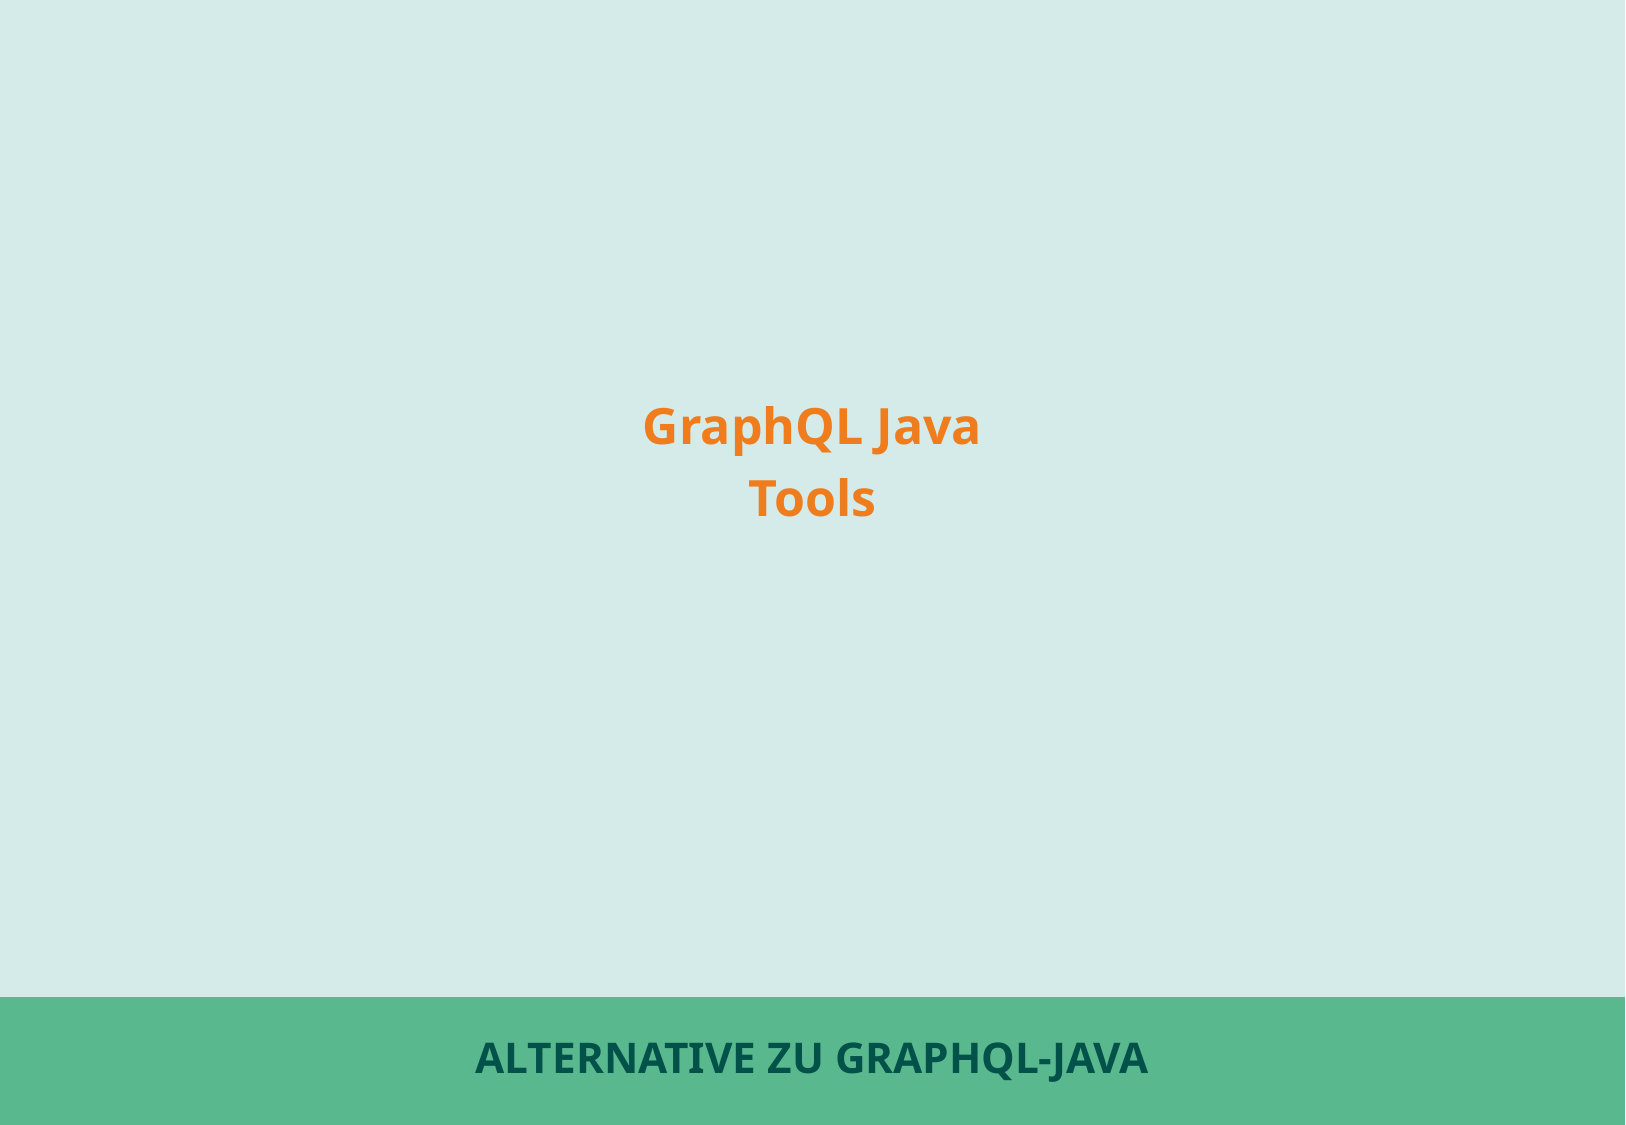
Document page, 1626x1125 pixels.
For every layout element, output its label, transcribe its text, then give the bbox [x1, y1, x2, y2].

title Alternative zu Graphql-Java [0, 995, 1625, 1125]
text_box GraphQL Java Tools [573, 375, 1052, 535]
